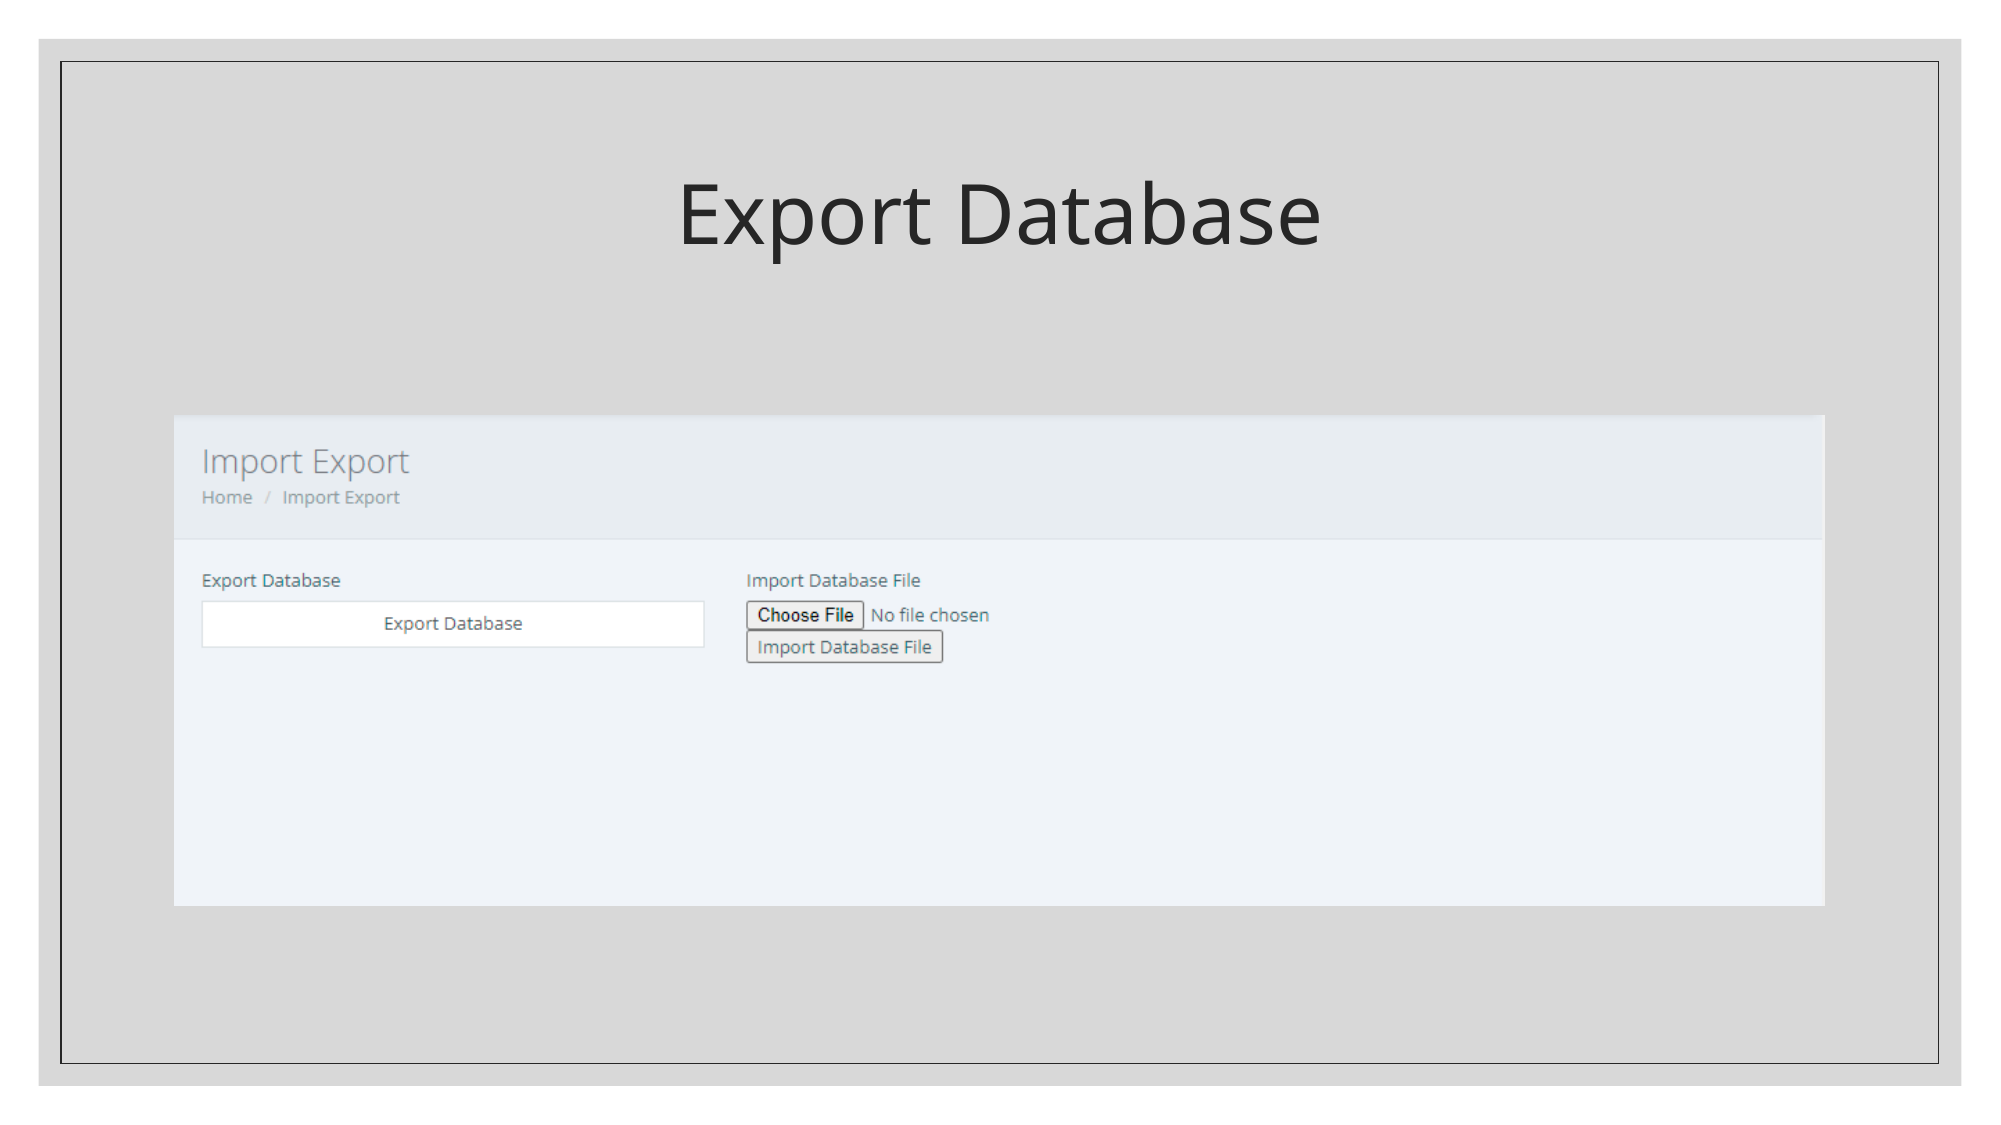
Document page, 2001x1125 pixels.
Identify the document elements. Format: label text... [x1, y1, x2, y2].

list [174, 415, 1825, 906]
title Export Database [174, 105, 1825, 331]
